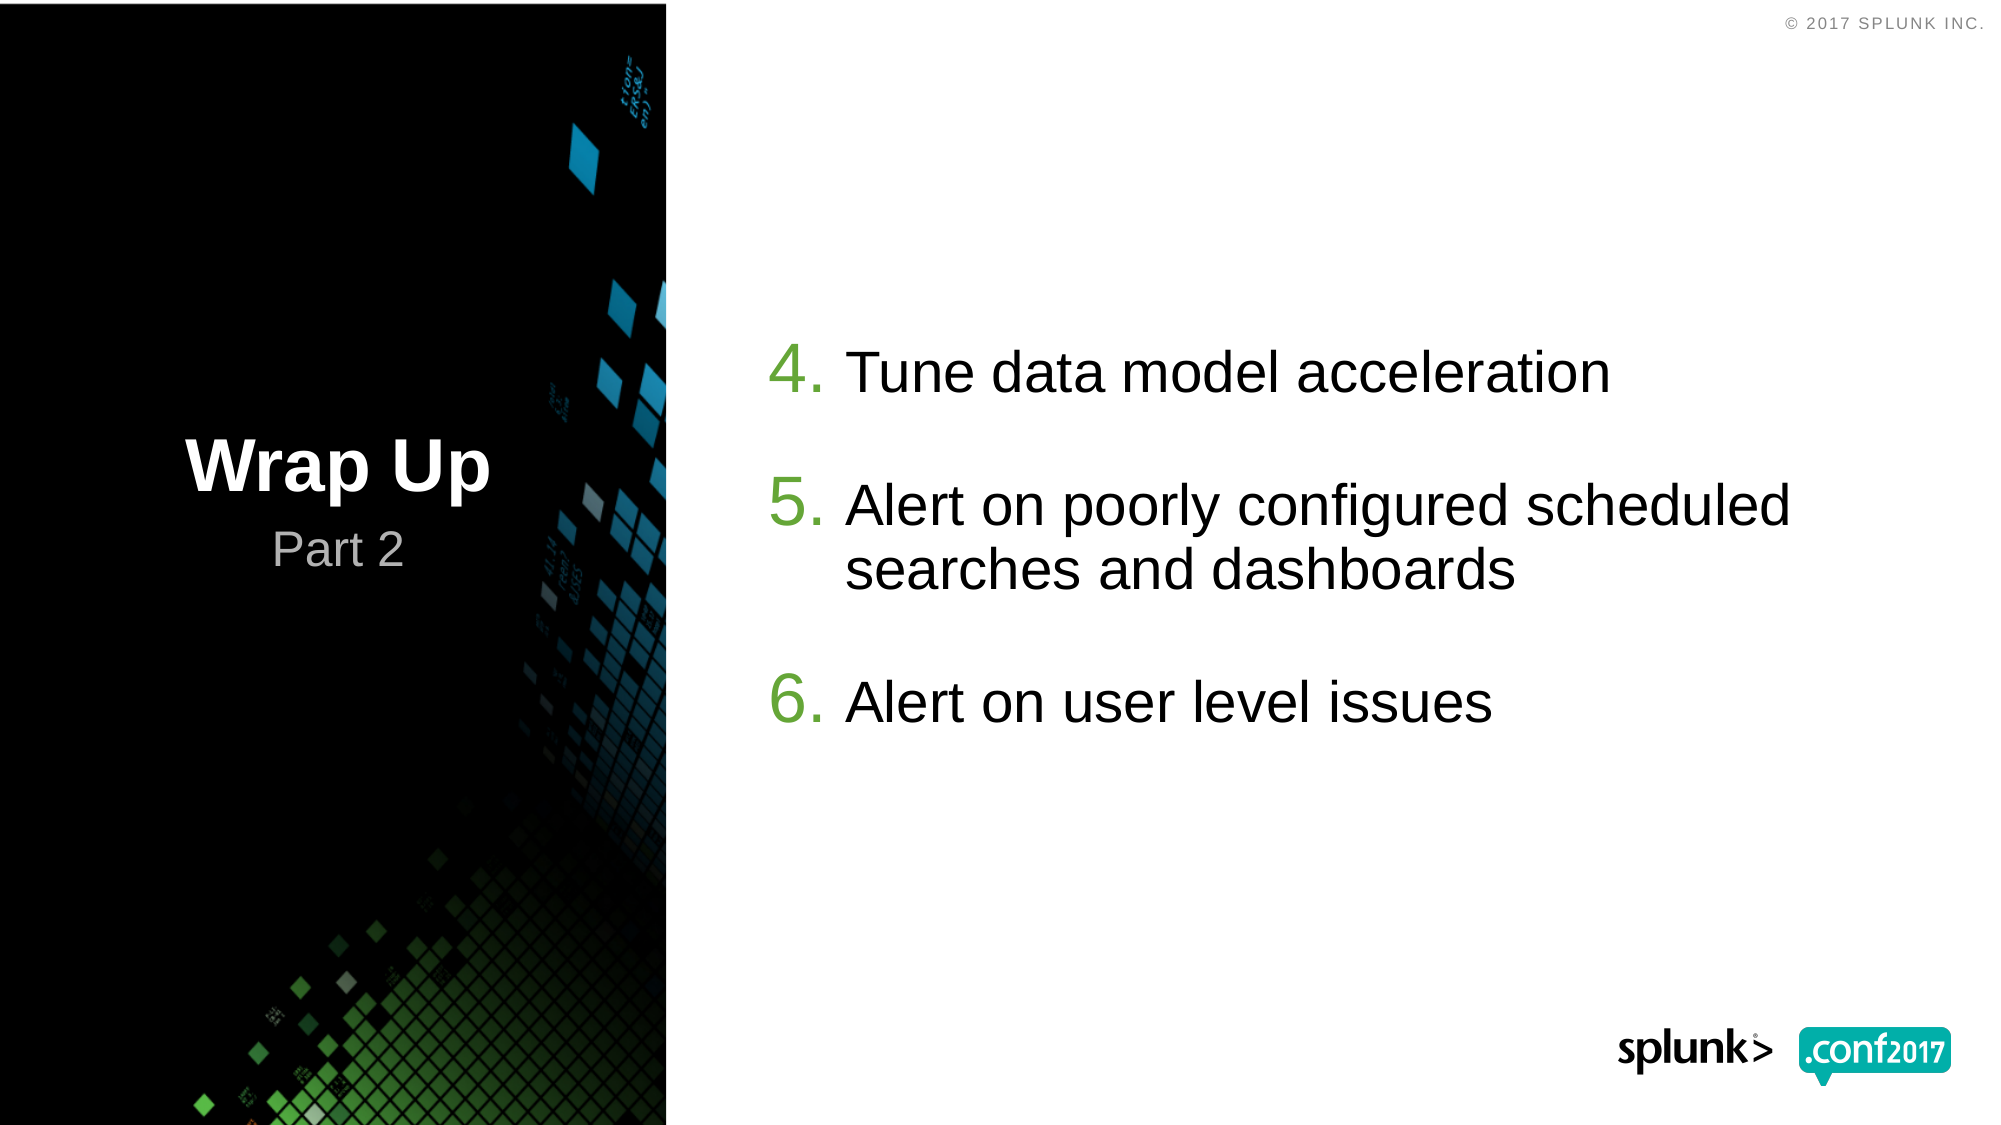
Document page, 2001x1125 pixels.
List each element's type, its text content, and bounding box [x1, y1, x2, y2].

list Tune data model acceleration Alert on poorly configured scheduled searches and dashboards Alert on user level issues [768, 50, 1926, 1004]
subtitle Part 2 [74, 522, 603, 573]
picture [1618, 1027, 1951, 1086]
picture [0, 5, 665, 1125]
title Wrap Up [74, 94, 603, 508]
